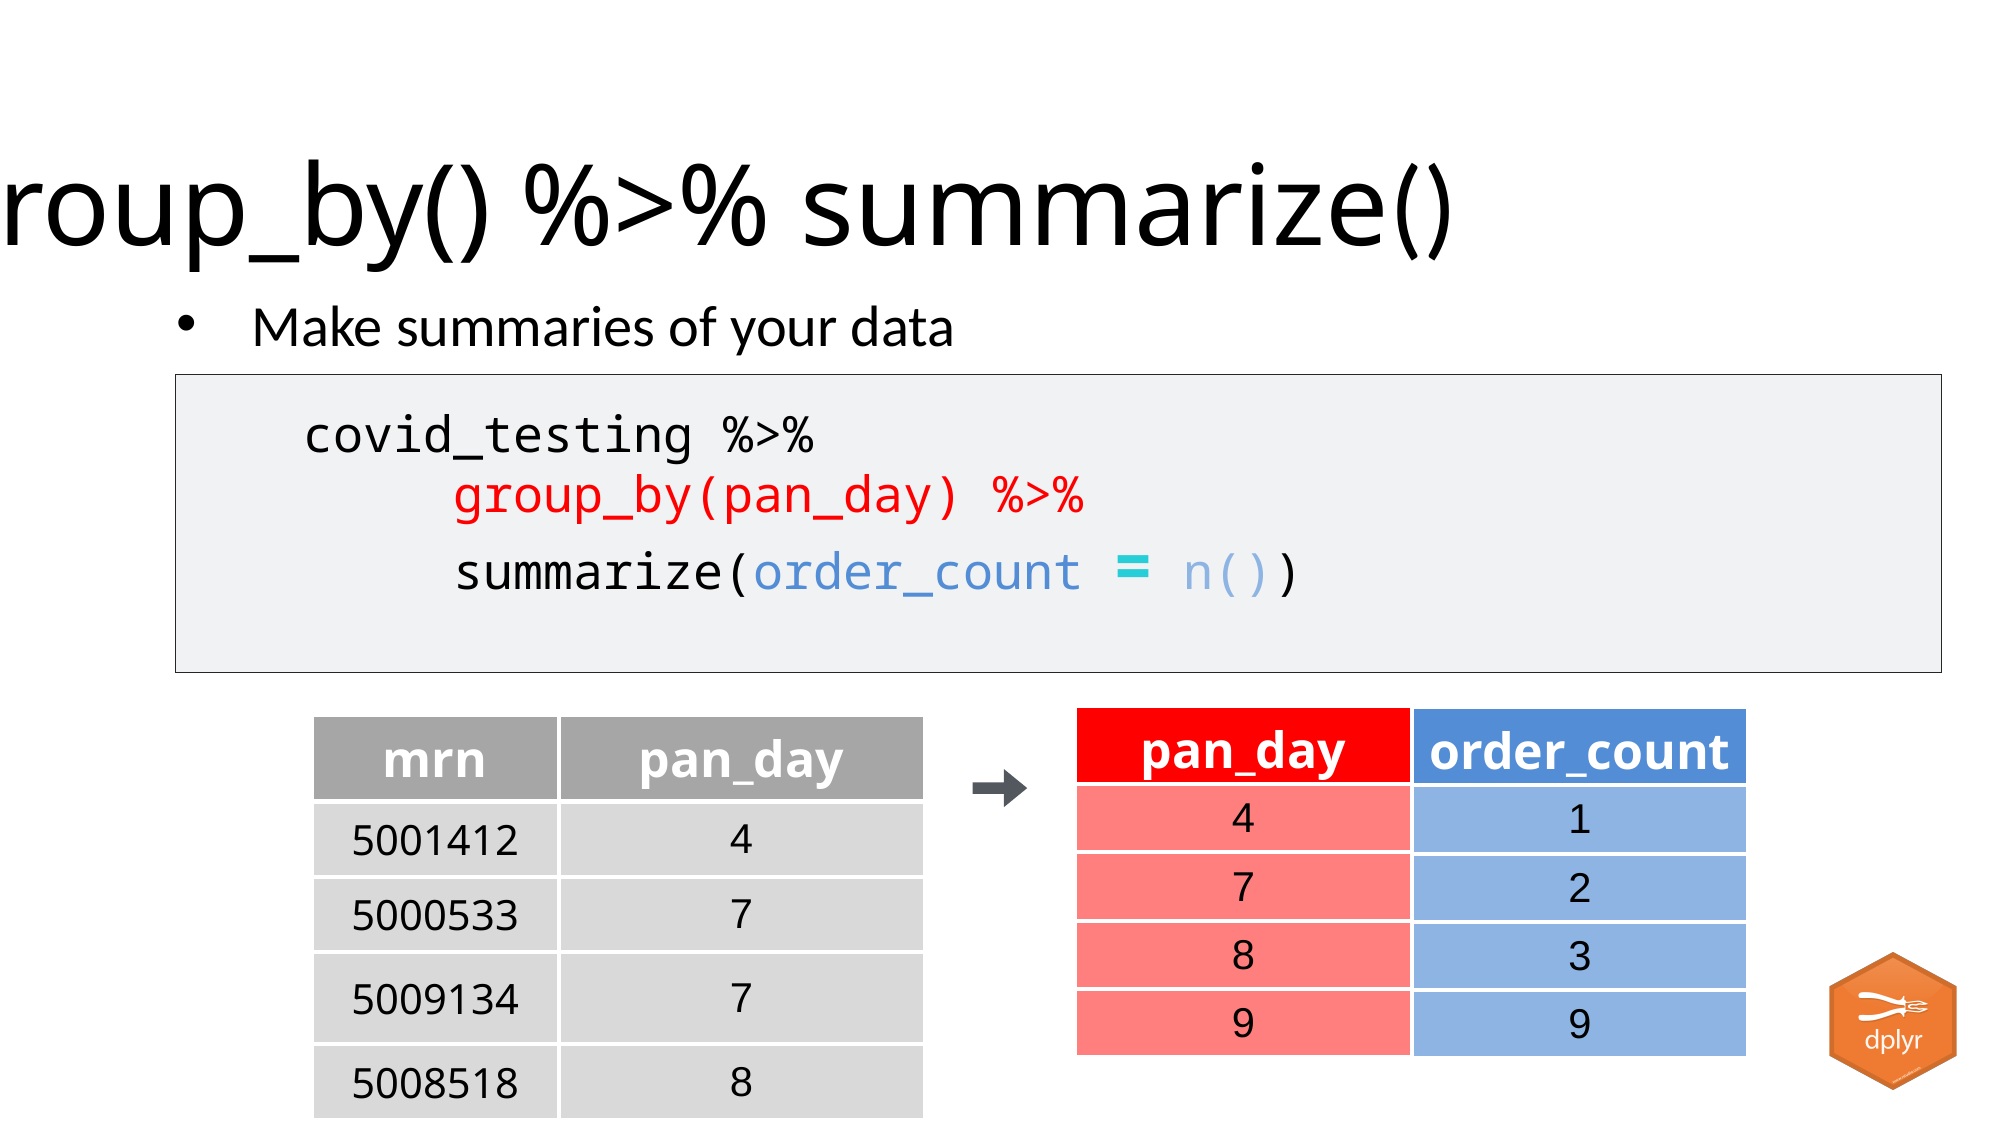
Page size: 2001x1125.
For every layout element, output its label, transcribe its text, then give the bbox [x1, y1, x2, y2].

table_cell 7 [561, 879, 923, 950]
table_cell 8 [1077, 923, 1410, 987]
table_header mrn [314, 717, 557, 799]
table_cell 4 [1077, 786, 1410, 850]
table_cell 4 [561, 804, 923, 875]
table_cell 9 [1414, 992, 1746, 1056]
text_box [175, 374, 1942, 673]
table_cell 5008518 [314, 1046, 557, 1118]
table_cell 1 [1414, 787, 1746, 852]
table_cell 7 [561, 954, 923, 1042]
table_cell 9 [1077, 991, 1410, 1055]
table_cell 5009134 [314, 954, 557, 1042]
table_header pan_day [1077, 708, 1410, 782]
table_cell 5000533 [314, 879, 557, 950]
text_box Make summaries of your data [175, 286, 1187, 479]
table_cell 7 [1077, 854, 1410, 919]
table_cell 2 [1414, 856, 1746, 920]
table_cell 8 [561, 1046, 923, 1118]
table_cell 5001412 [314, 804, 557, 875]
table_header pan_day [561, 717, 923, 799]
text_box [972, 769, 1028, 808]
text_box group_by() %>% summarize() [0, 125, 1473, 275]
table_cell 3 [1414, 924, 1746, 988]
text_box covid_testing %>% group_by(pan_day) %>% summarize(order_count = n()) [288, 395, 1830, 610]
text_box [1829, 952, 1957, 1090]
table_header order_count [1414, 709, 1746, 783]
